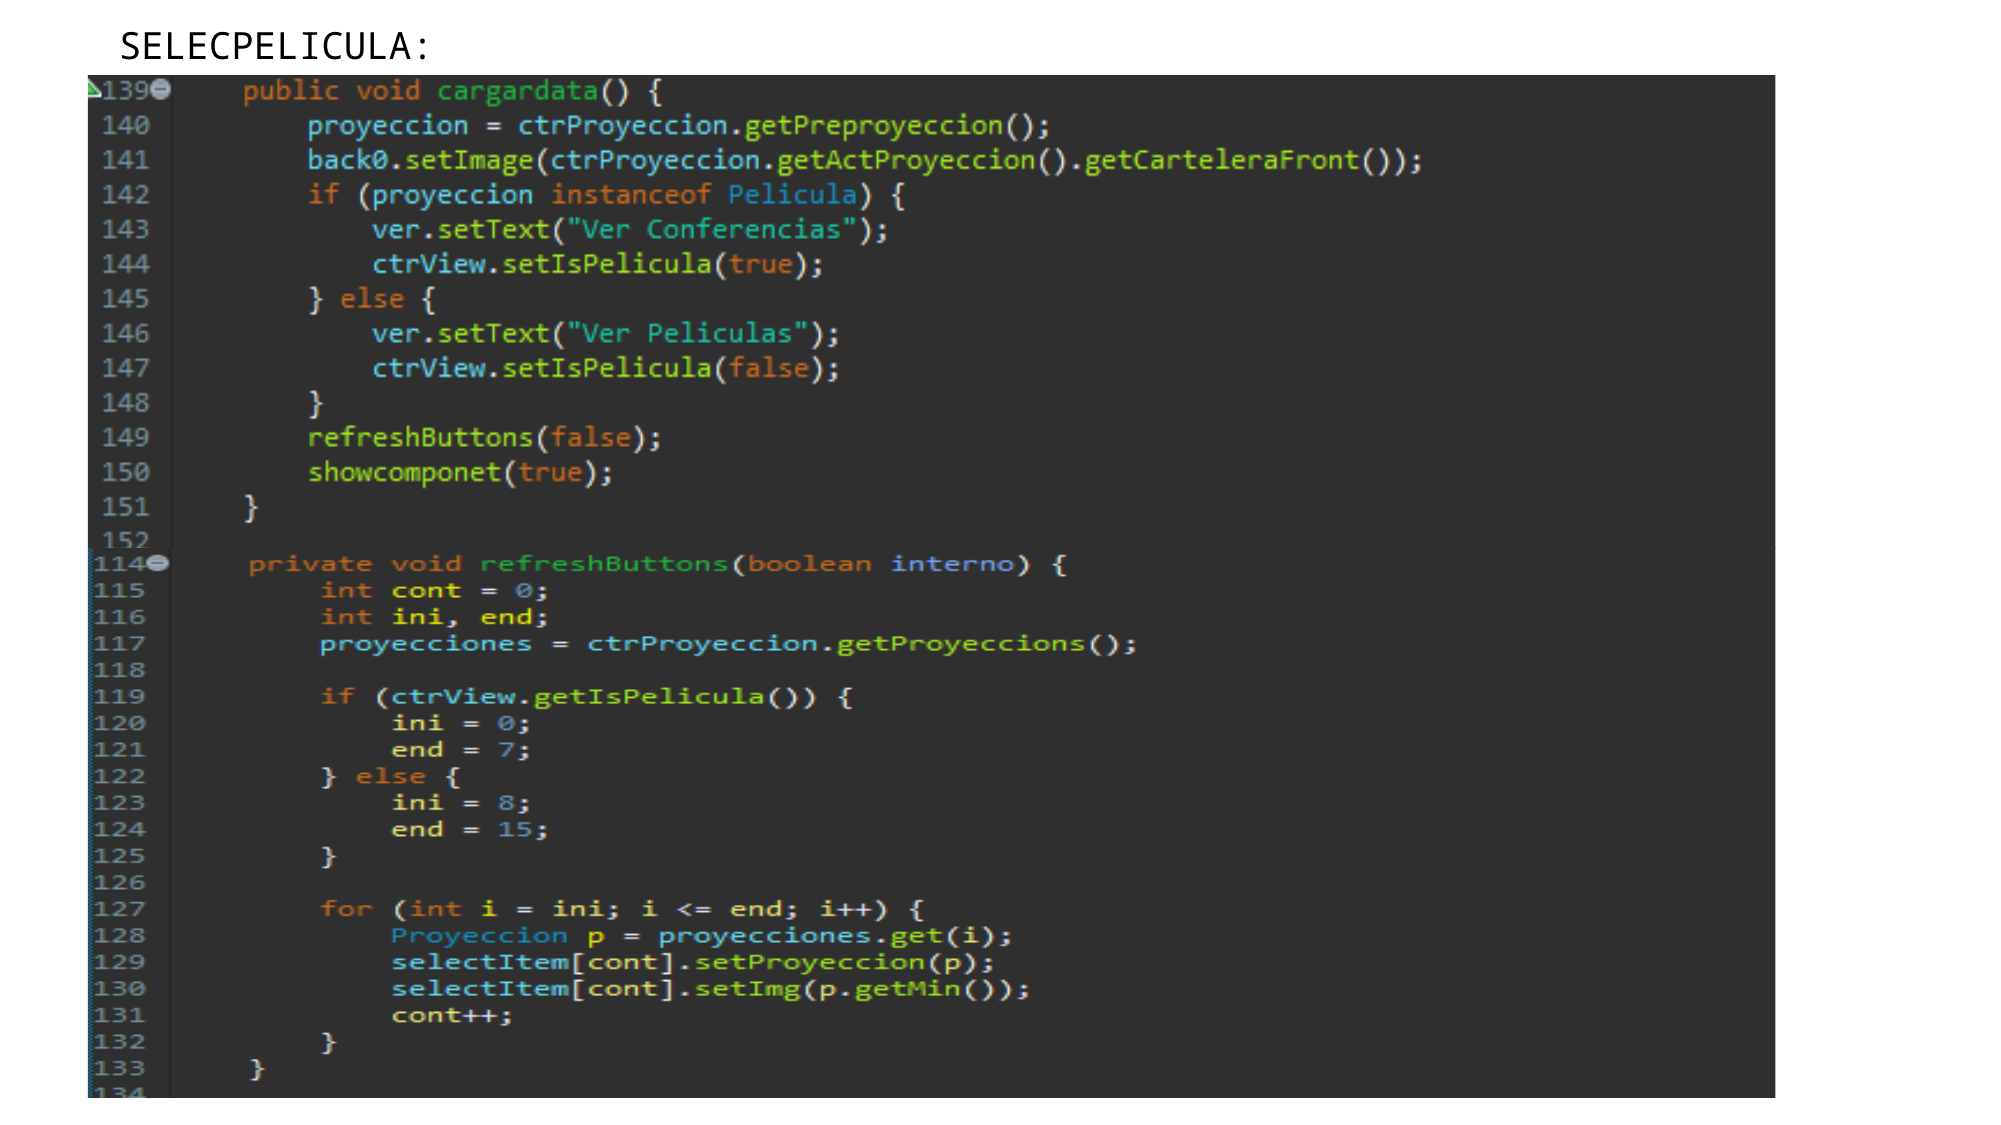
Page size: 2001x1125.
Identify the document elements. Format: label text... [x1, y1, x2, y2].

picture [87, 75, 1776, 1098]
text_box SELECPELICULA: [103, 14, 449, 75]
